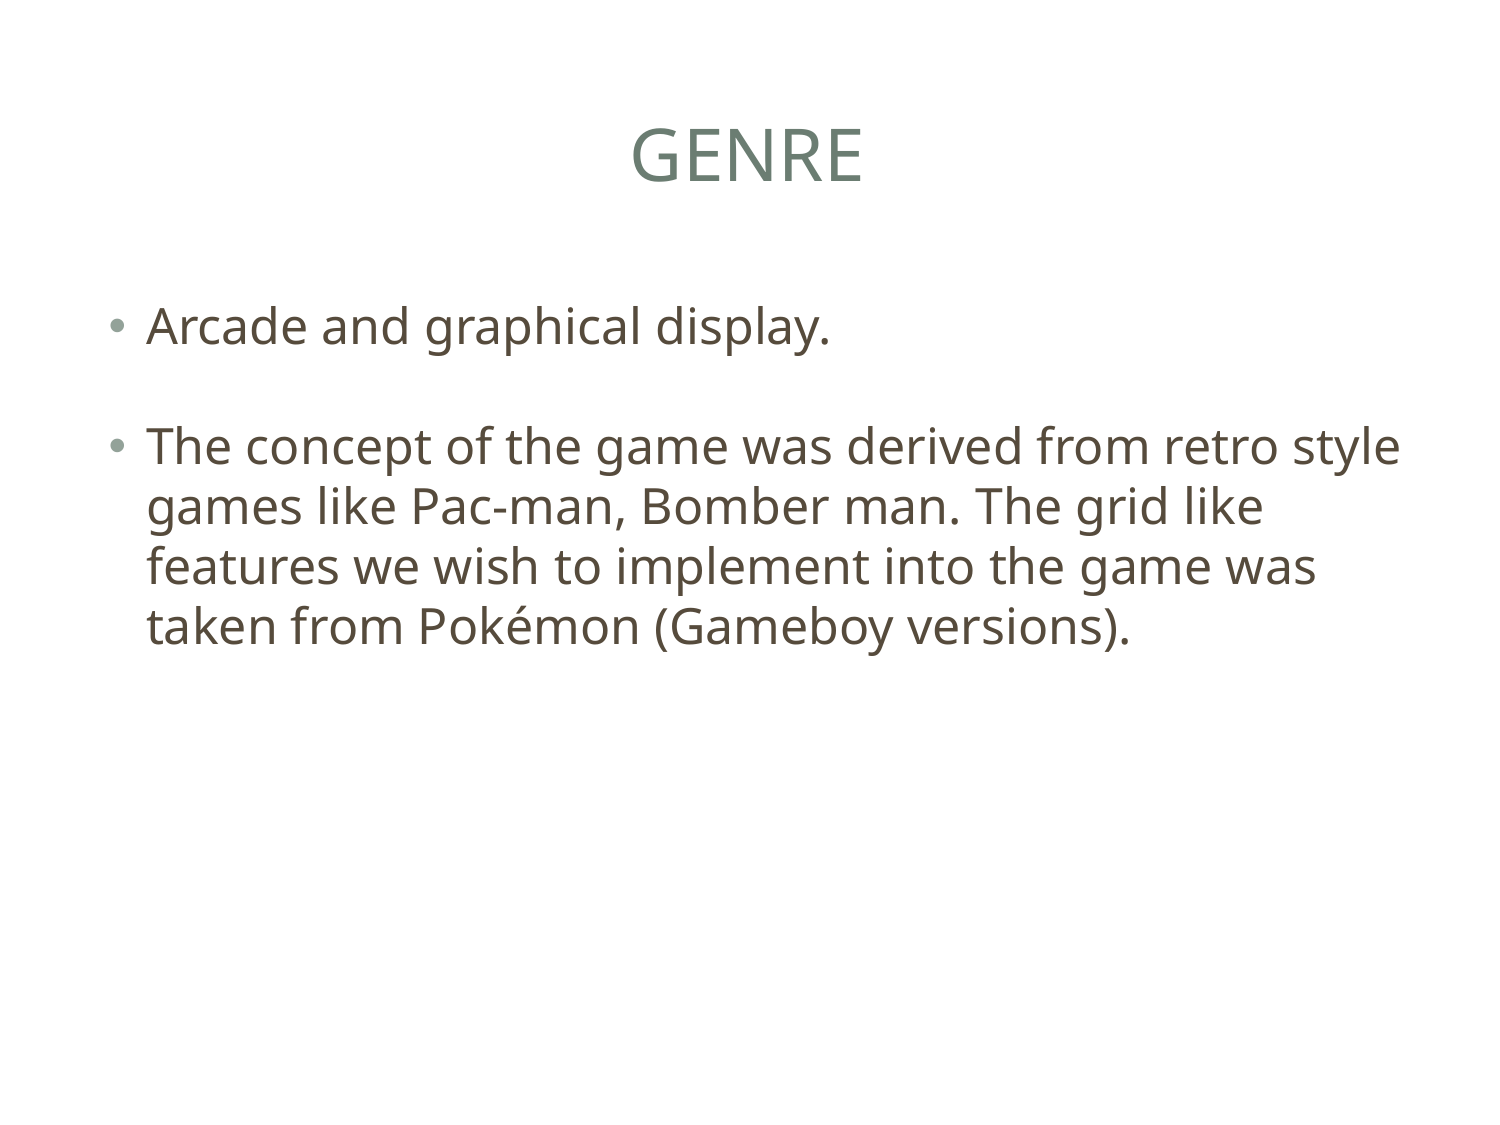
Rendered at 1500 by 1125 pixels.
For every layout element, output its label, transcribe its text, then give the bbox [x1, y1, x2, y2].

text_box Genre [69, 66, 1425, 238]
text_box Arcade and graphical display. The concept of the game was derived from retro style games like Pac-man, Bomber man. The grid like features we wish to implement into the game was taken from Pokémon (Gameboy versions). [74, 287, 1425, 1005]
